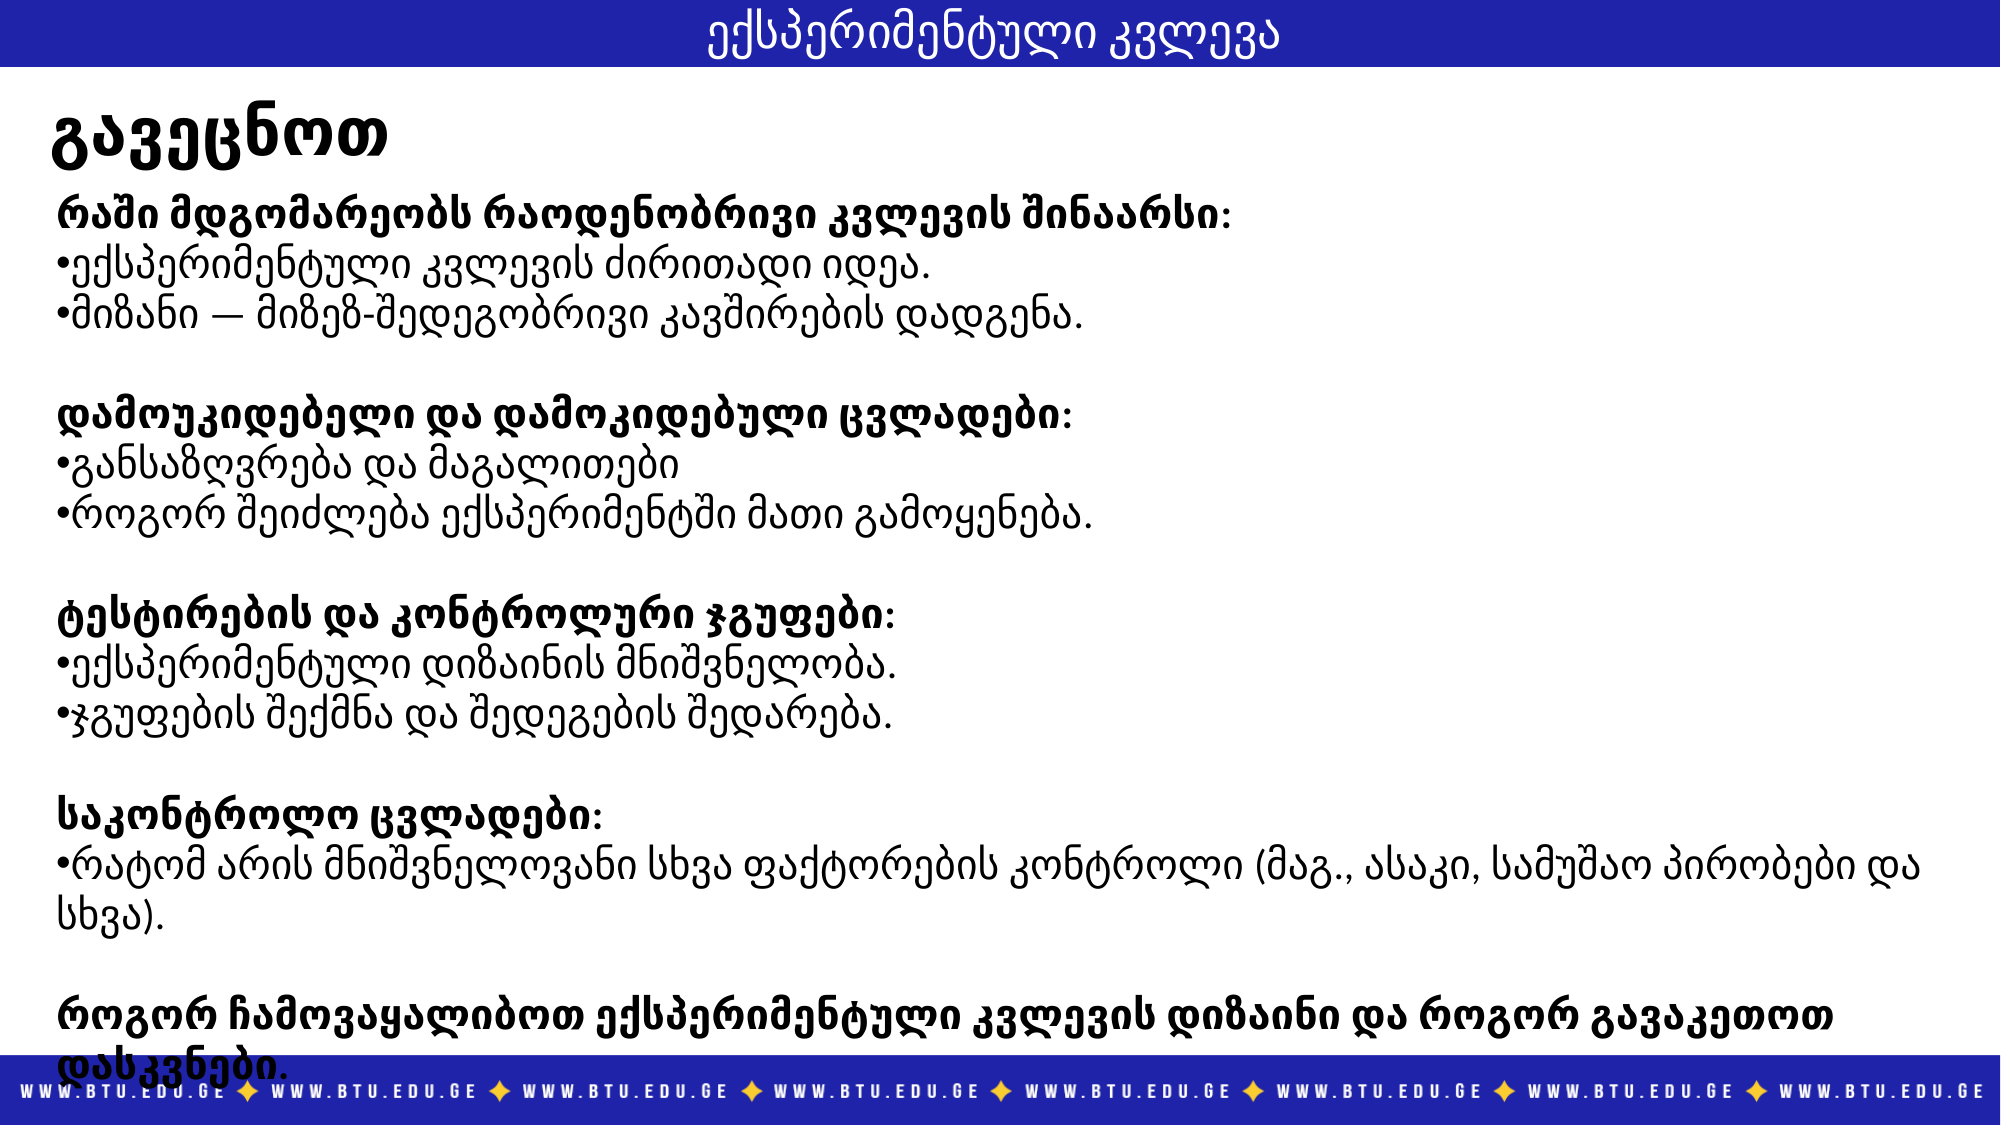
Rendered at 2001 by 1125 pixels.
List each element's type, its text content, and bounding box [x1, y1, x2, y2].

text_box რაში მდგომარეობს რაოდენობრივი კვლევის შინაარსი: ექსპერიმენტული კვლევის ძირითადი იდეა. მიზანი — მიზეზ-შედეგობრივი კავშირების დადგენა. დამოუკიდებელი და დამოკიდებული ცვლადები: განსაზღვრება და მაგალითები როგორ შეიძლება ექსპერიმენტში მათი გამოყენება. ტესტირების და კონტროლური ჯგუფები: ექსპერიმენტული დიზაინის მნიშვნელობა. ჯგუფების შექმნა და შედეგების შედარება. საკონტროლო ცვლადები: რატომ არის მნიშვნელოვანი სხვა ფაქტორების კონტროლი (მაგ., ასაკი, სამუშაო პირობები და სხვა). როგორ ჩამოვაყალიბოთ ექსპერიმენტული კვლევის დიზაინი და როგორ გავაკეთოთ დასკვნები. [41, 179, 2000, 1125]
text_box გავეცნოთ [34, 90, 1873, 238]
picture [0, 0, 2001, 1125]
title ექსპერიმენტული კვლევა [0, 0, 2000, 67]
